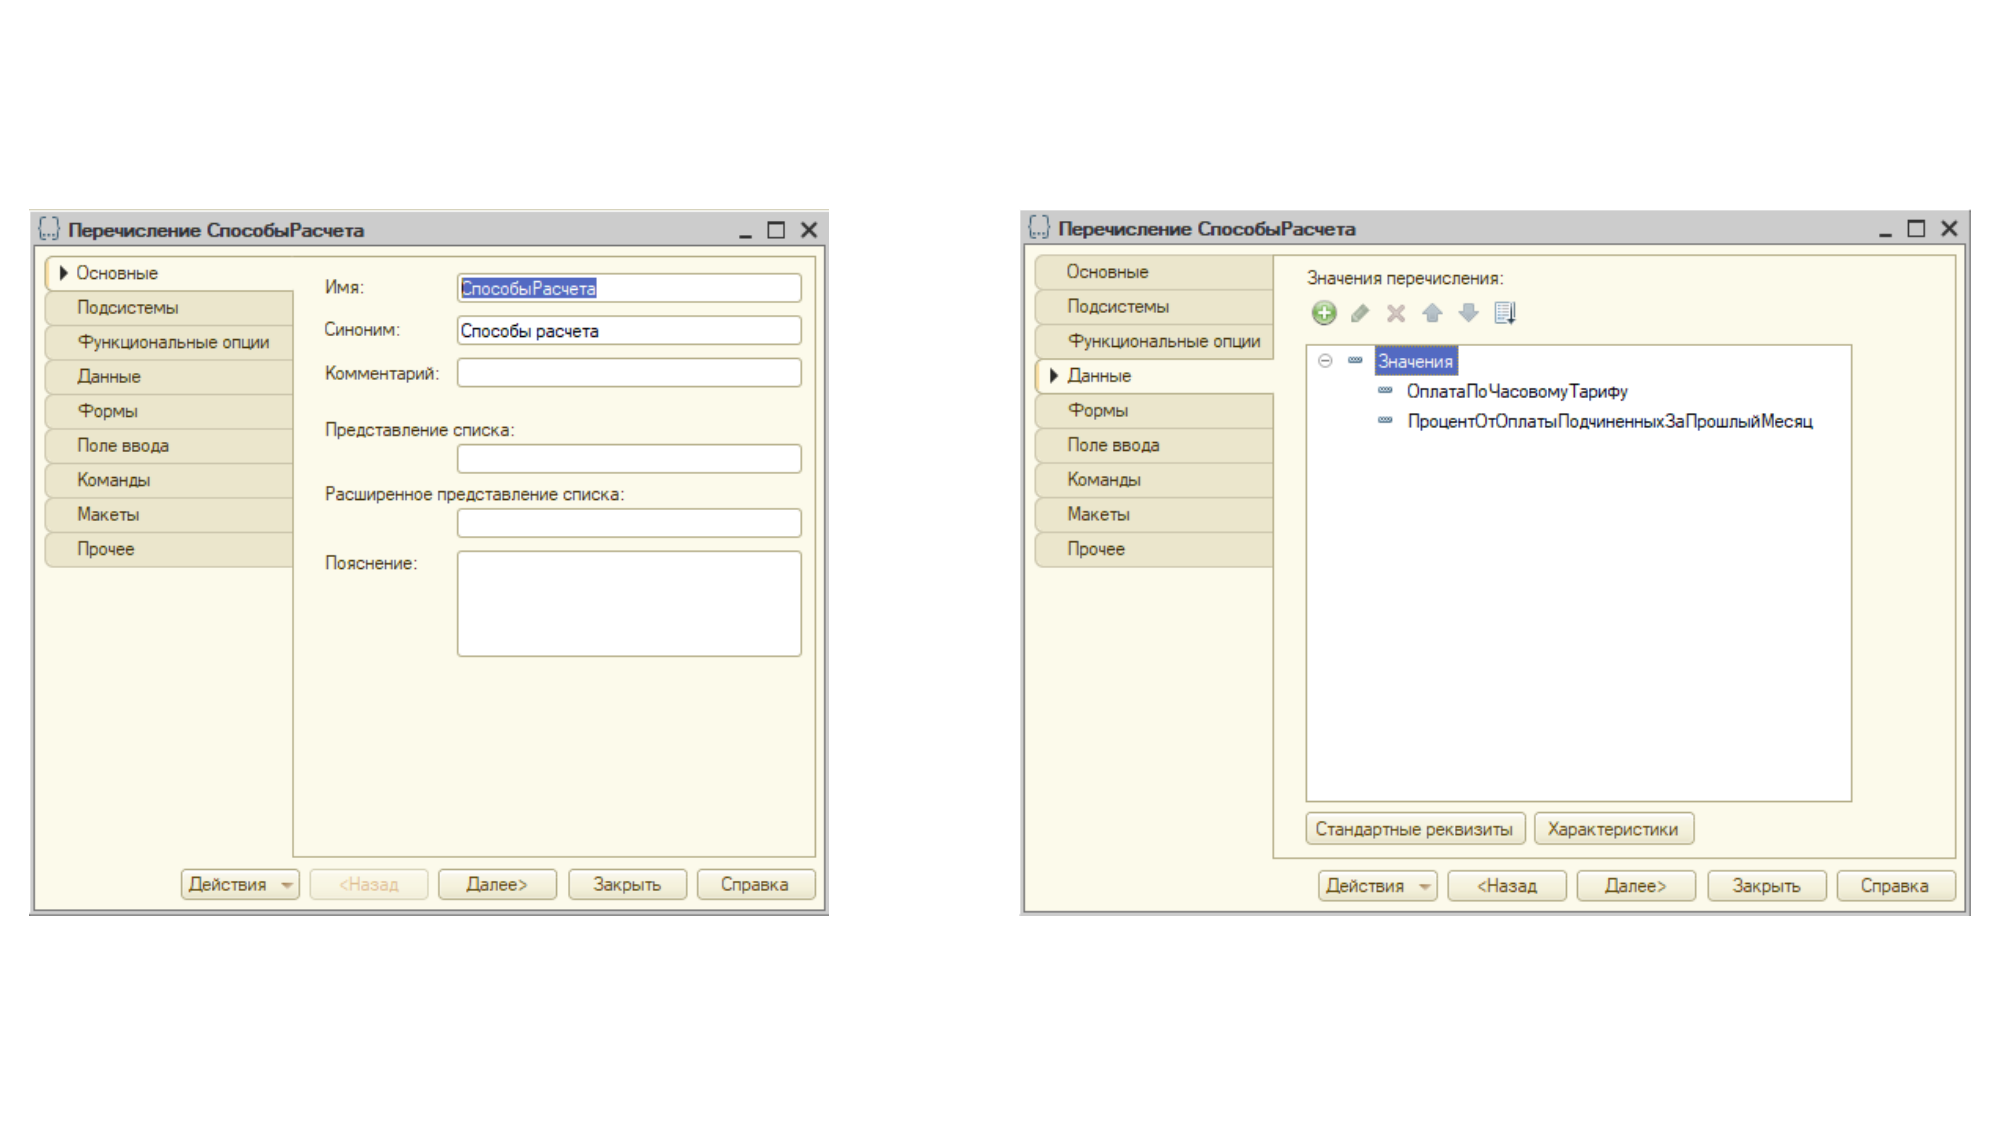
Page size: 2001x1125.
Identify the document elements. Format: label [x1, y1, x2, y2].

picture [1019, 209, 1971, 916]
picture [29, 209, 829, 916]
